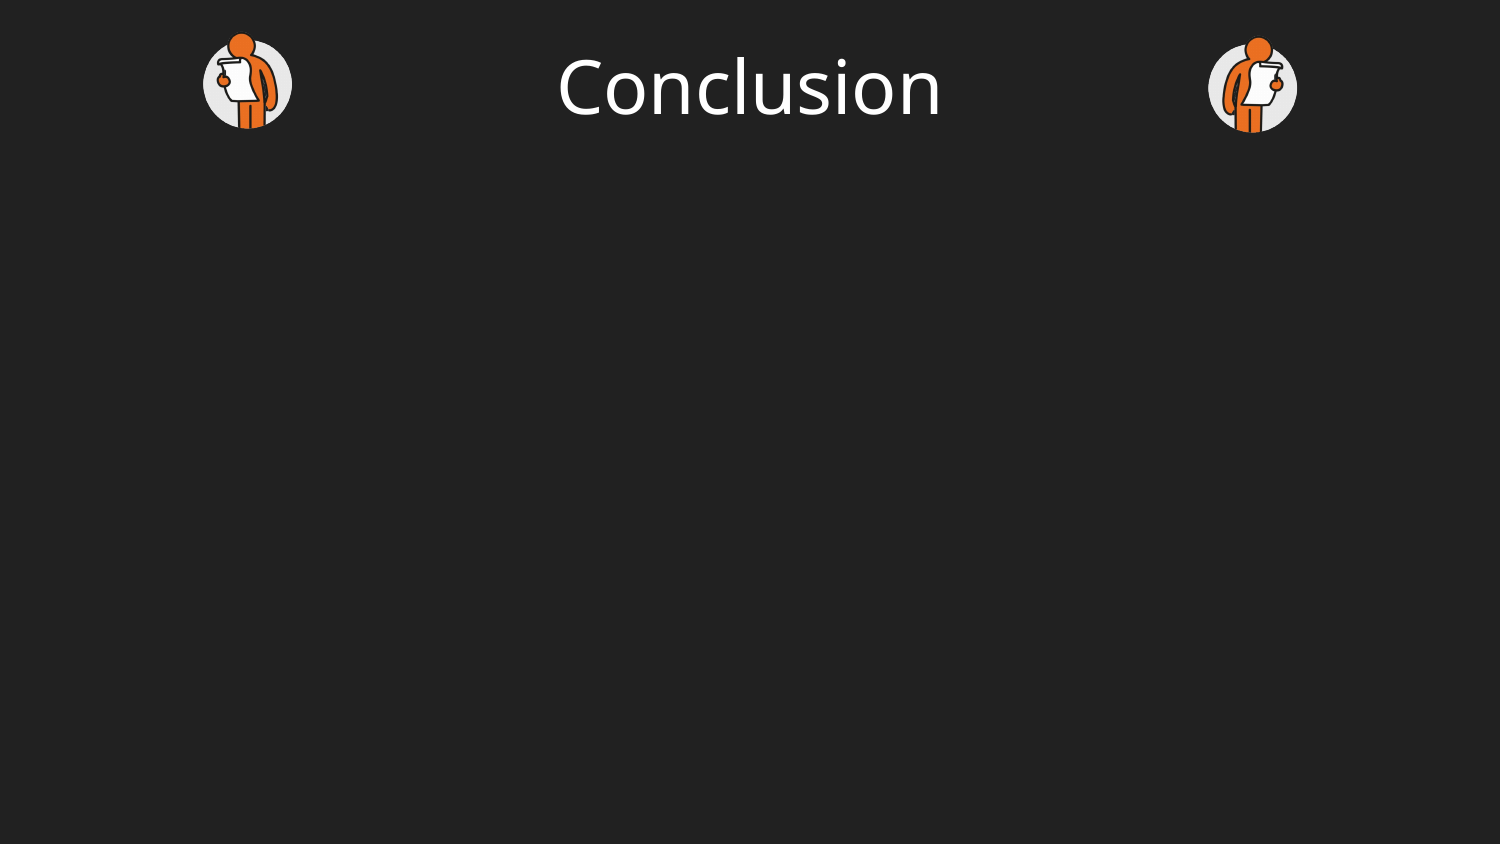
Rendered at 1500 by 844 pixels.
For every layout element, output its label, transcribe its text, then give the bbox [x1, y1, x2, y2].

picture [199, 28, 295, 132]
picture [1204, 32, 1300, 136]
title Conclusion [51, 15, 1449, 154]
